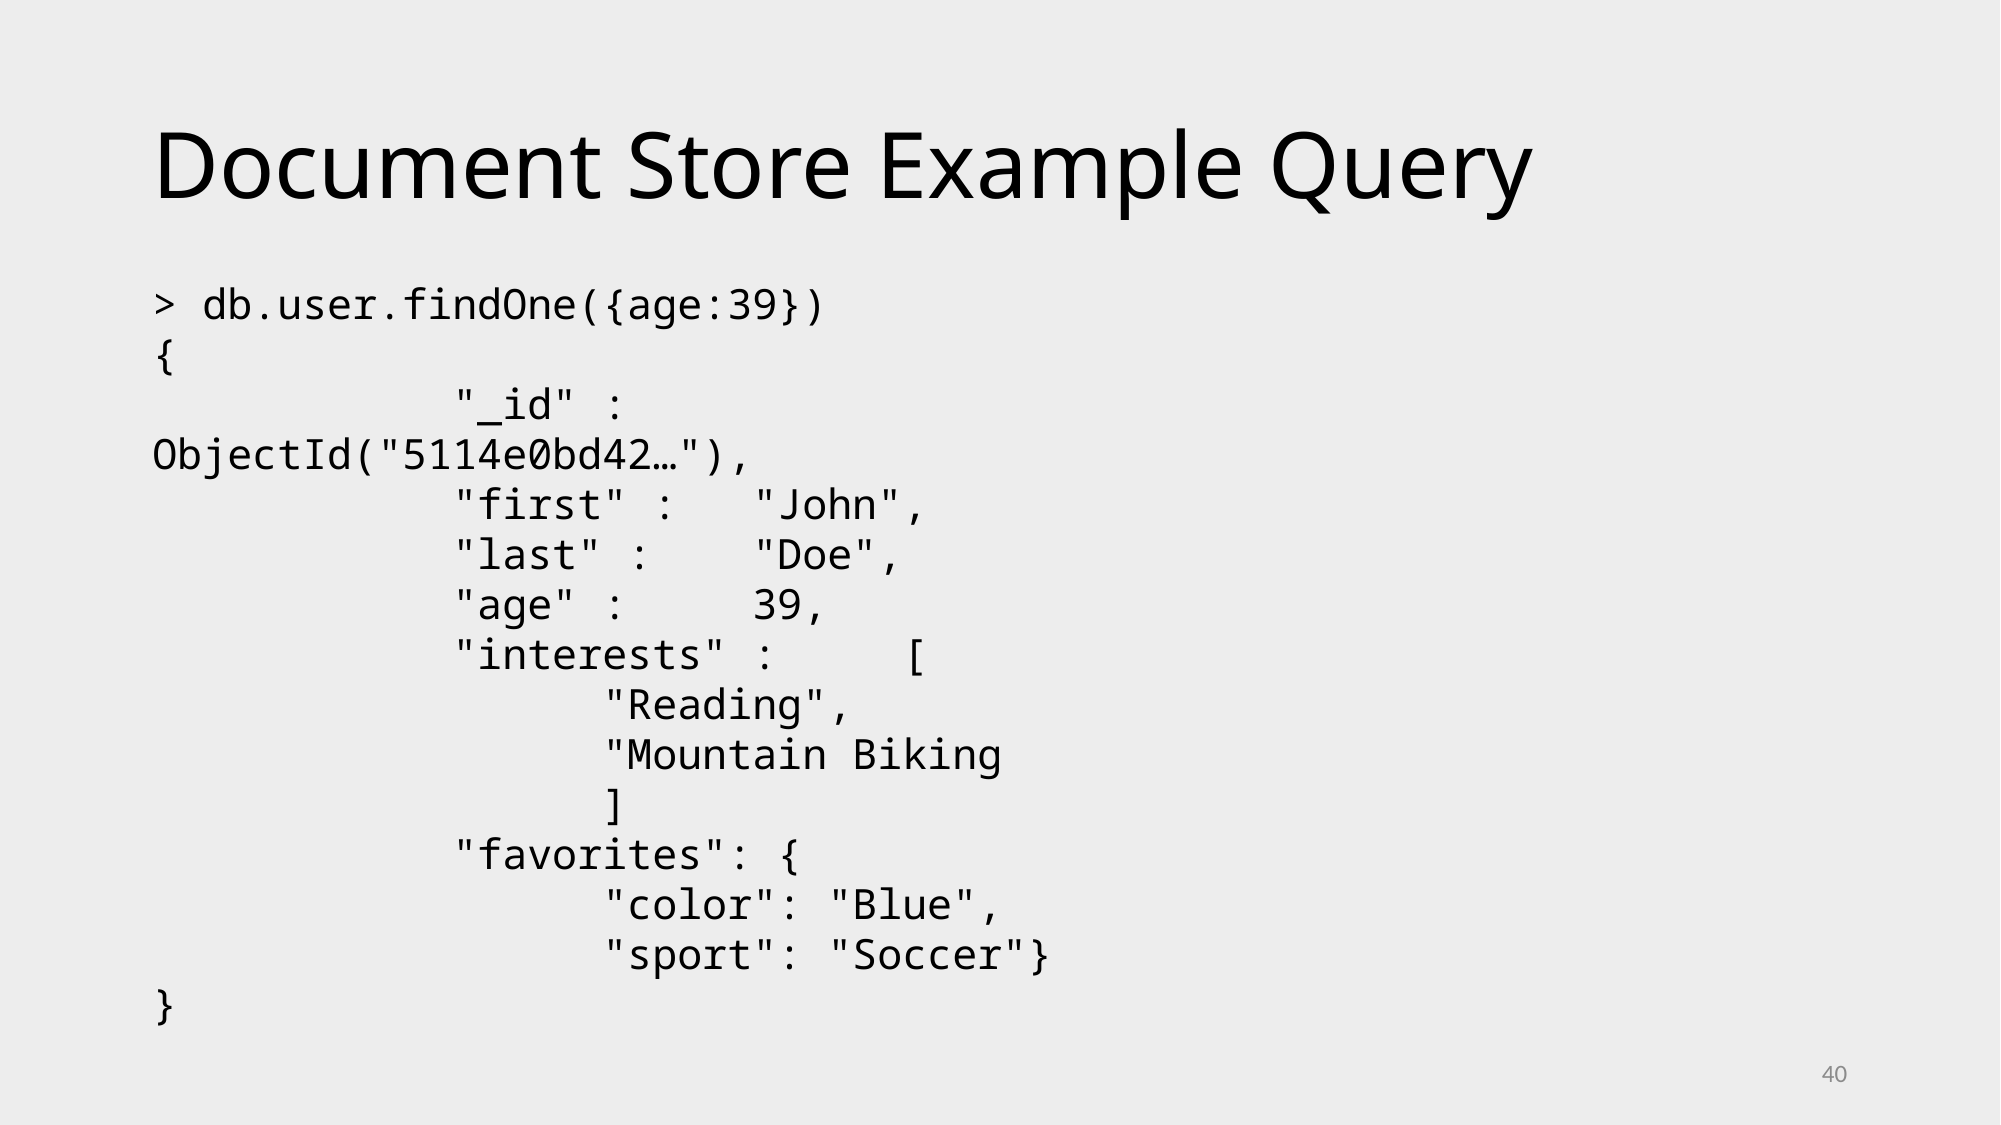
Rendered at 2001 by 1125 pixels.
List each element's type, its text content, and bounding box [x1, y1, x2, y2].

slide_number 40 [1412, 1042, 1863, 1103]
title Document Store Example Query [137, 59, 1863, 278]
text_box > db.user.findOne({age:39}) { "_id" : ObjectId("5114e0bd42…"), "first" : "John", "last" : "Doe", "age" : 39, "interests" : [ "Reading", "Mountain Biking ] "favorites": { "color": "Blue", "sport": "Soccer"} } [137, 270, 1440, 1036]
